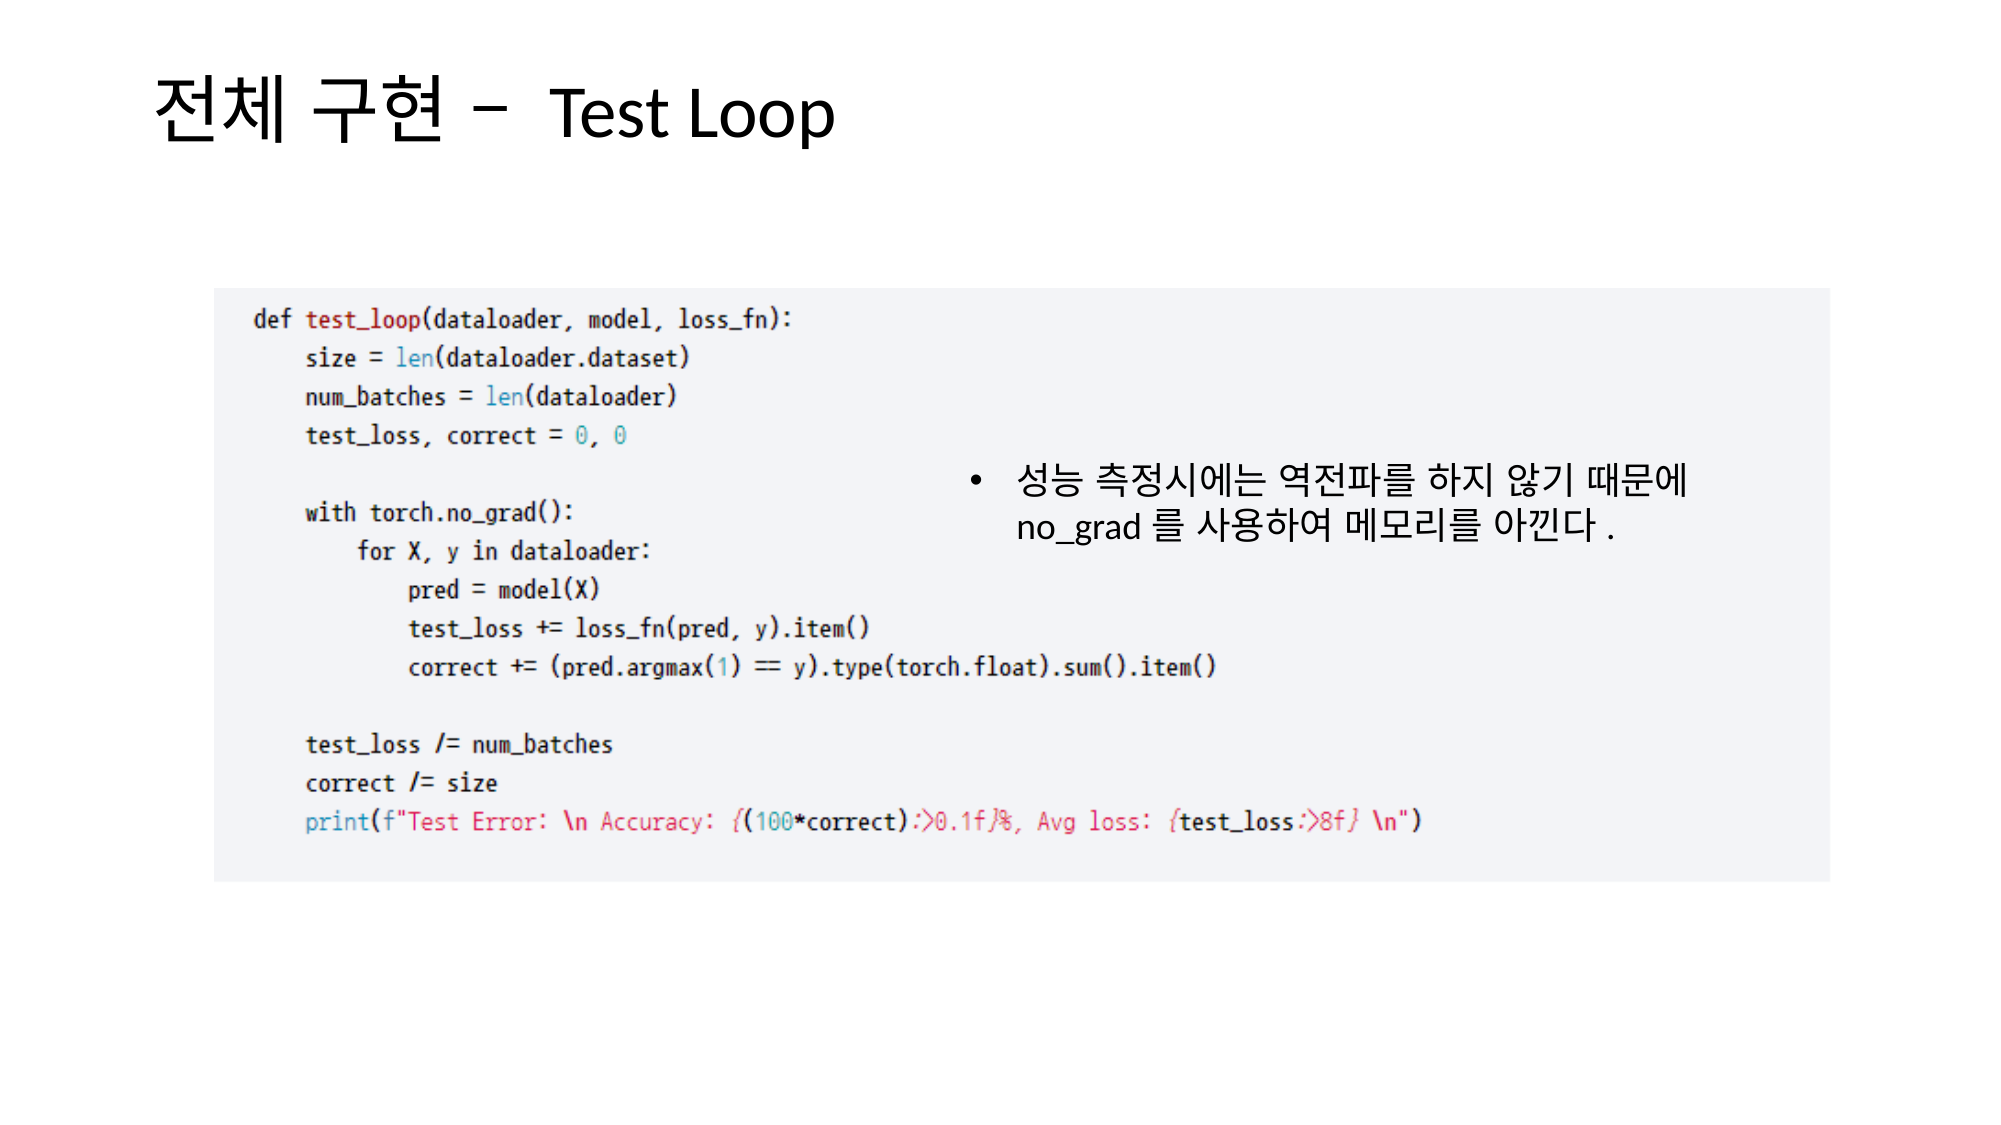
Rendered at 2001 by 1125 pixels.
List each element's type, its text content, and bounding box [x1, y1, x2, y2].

picture [214, 288, 1837, 884]
text_box 전체 구현 – Test Loop [137, 65, 1914, 170]
